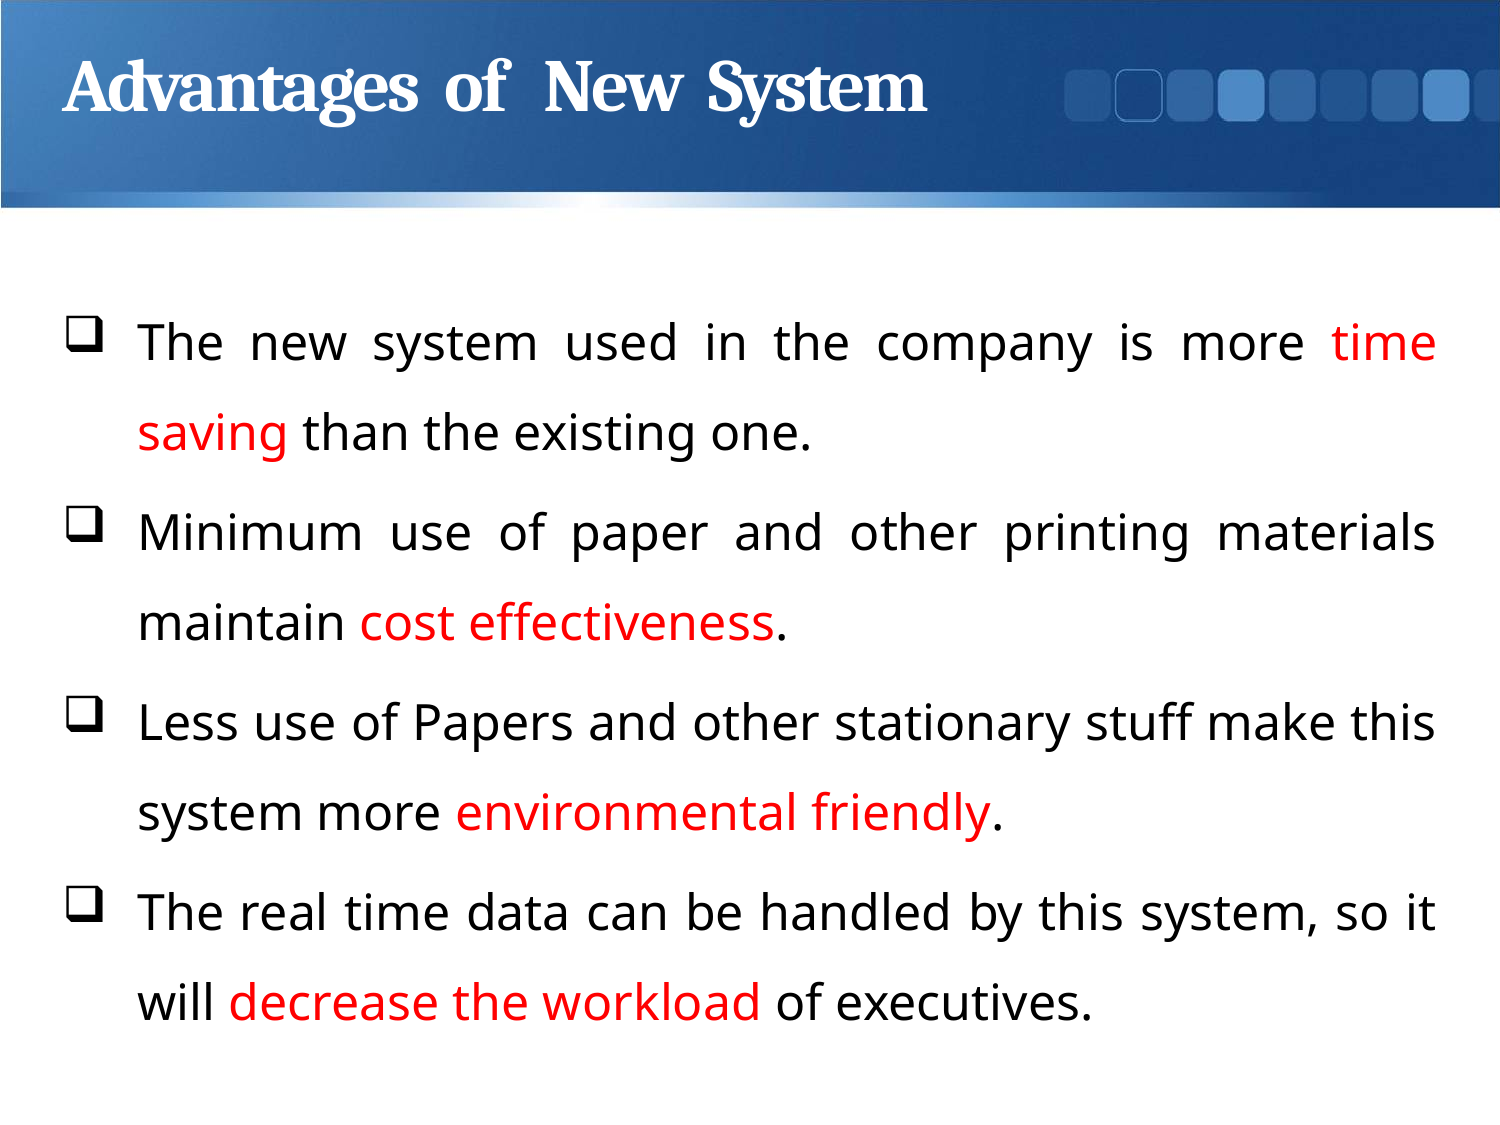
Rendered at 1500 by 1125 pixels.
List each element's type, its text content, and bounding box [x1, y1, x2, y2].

picture [0, 0, 1500, 1125]
title Advantages of New System [62, 46, 1438, 129]
list The new system used in the company is more time saving than the existing one. Minimum use of paper and other printing materials maintain cost effectiveness. Less use of Papers and other stationary stuff make this system more environmental friendly. The real time data can be handled by this system, so it will decrease the workload of executives. [62, 274, 1438, 1038]
